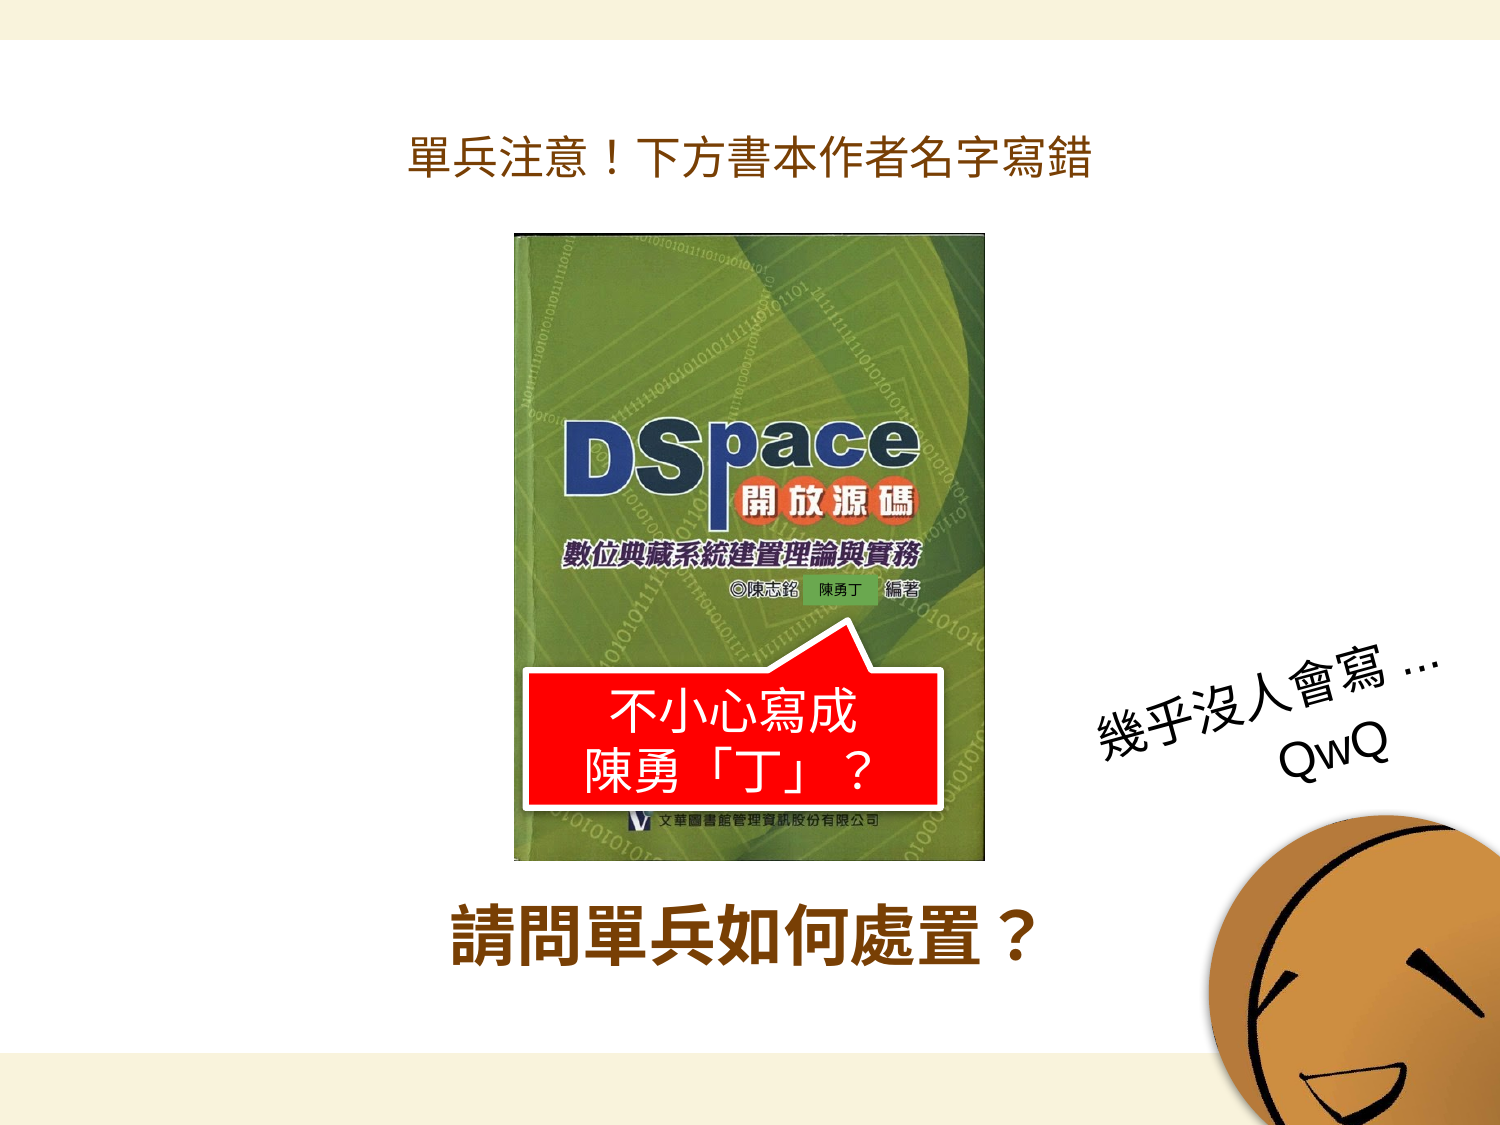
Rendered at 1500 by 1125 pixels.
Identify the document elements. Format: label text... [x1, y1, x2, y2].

picture [514, 233, 986, 861]
text_box 幾乎沒人會寫... QwQ [1028, 626, 1500, 820]
subtitle 單兵注意！下方書本作者名字寫錯 [117, 105, 1383, 208]
title 請問單兵如何處置？ [117, 886, 1203, 989]
picture [1208, 815, 1500, 1125]
